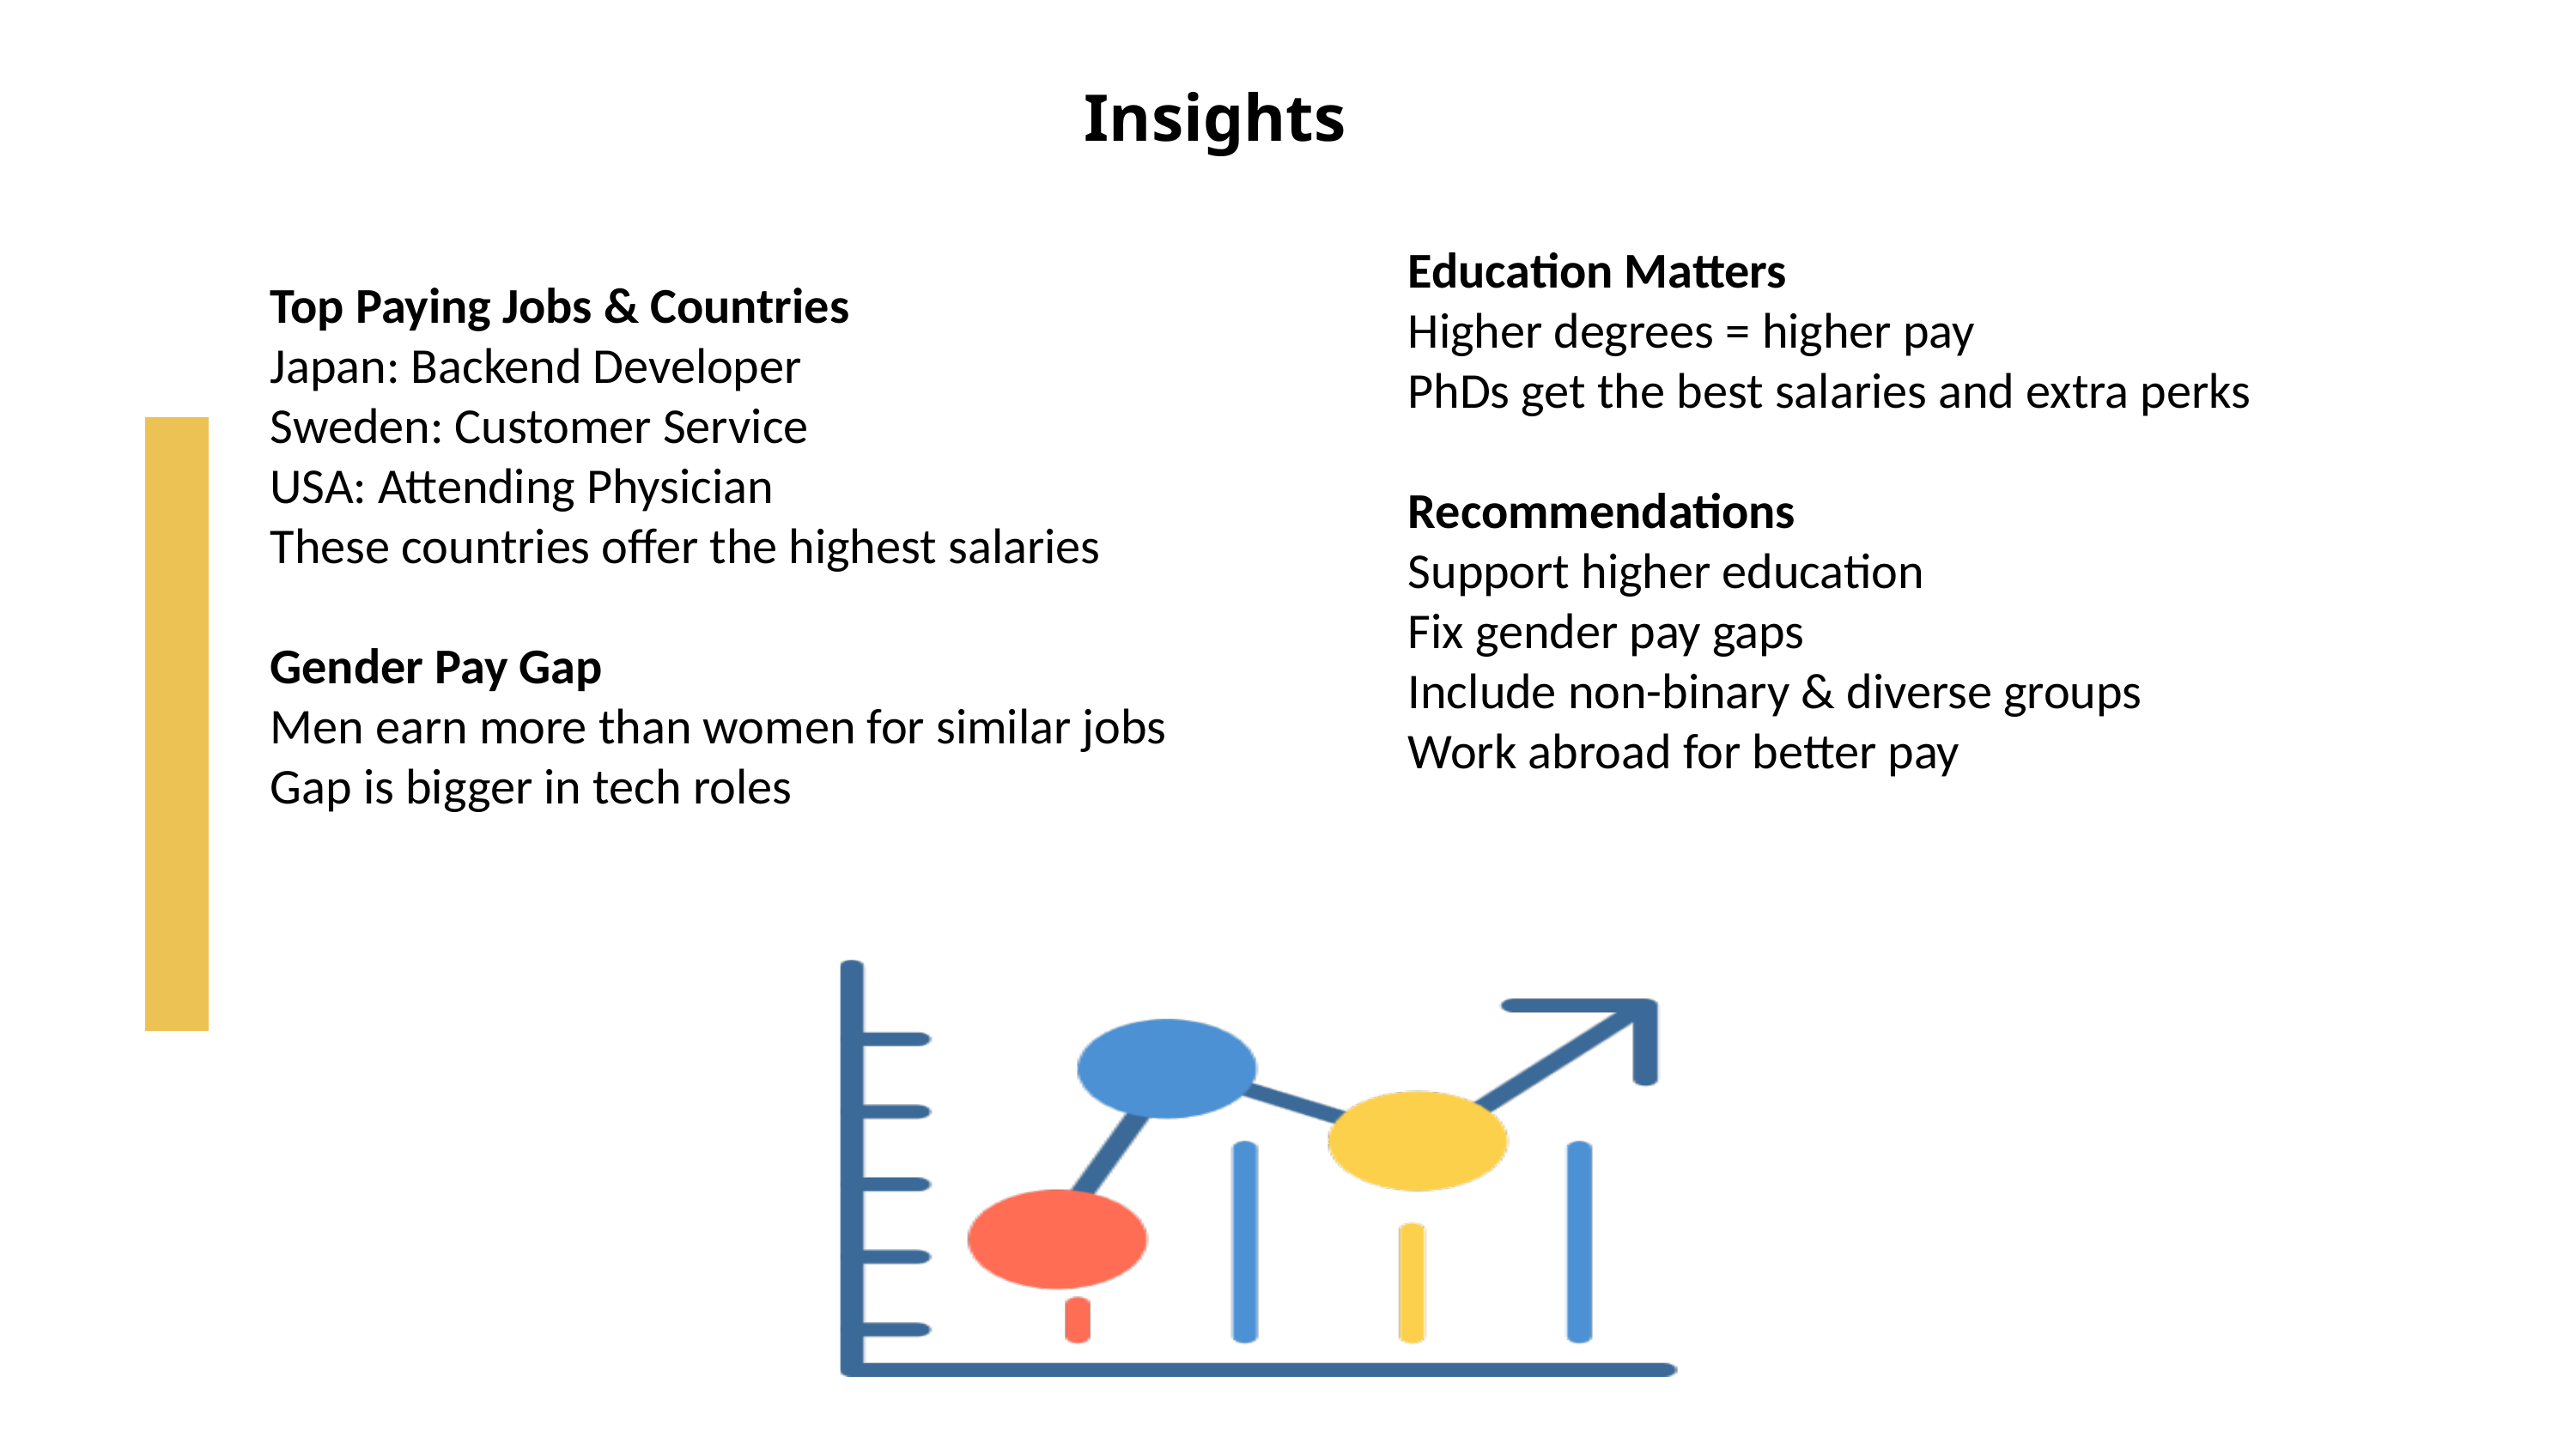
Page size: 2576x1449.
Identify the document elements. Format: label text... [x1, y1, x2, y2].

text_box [144, 417, 209, 1032]
text_box [840, 960, 1678, 1377]
text_box Top Paying Jobs & Countries Japan: Backend Developer Sweden: Customer Service USA: Attending Physician These countries offer the highest salaries Gender Pay Gap Men earn more than women for similar jobs Gap is bigger in tech roles [258, 267, 1309, 958]
text_box Education Matters Higher degrees = higher pay PhDs get the best salaries and extra perks Recommendations Support higher education Fix gender pay gaps Include non-binary & diverse groups Work abroad for better pay [1394, 231, 2351, 785]
text_box Insights [1084, 74, 1492, 155]
